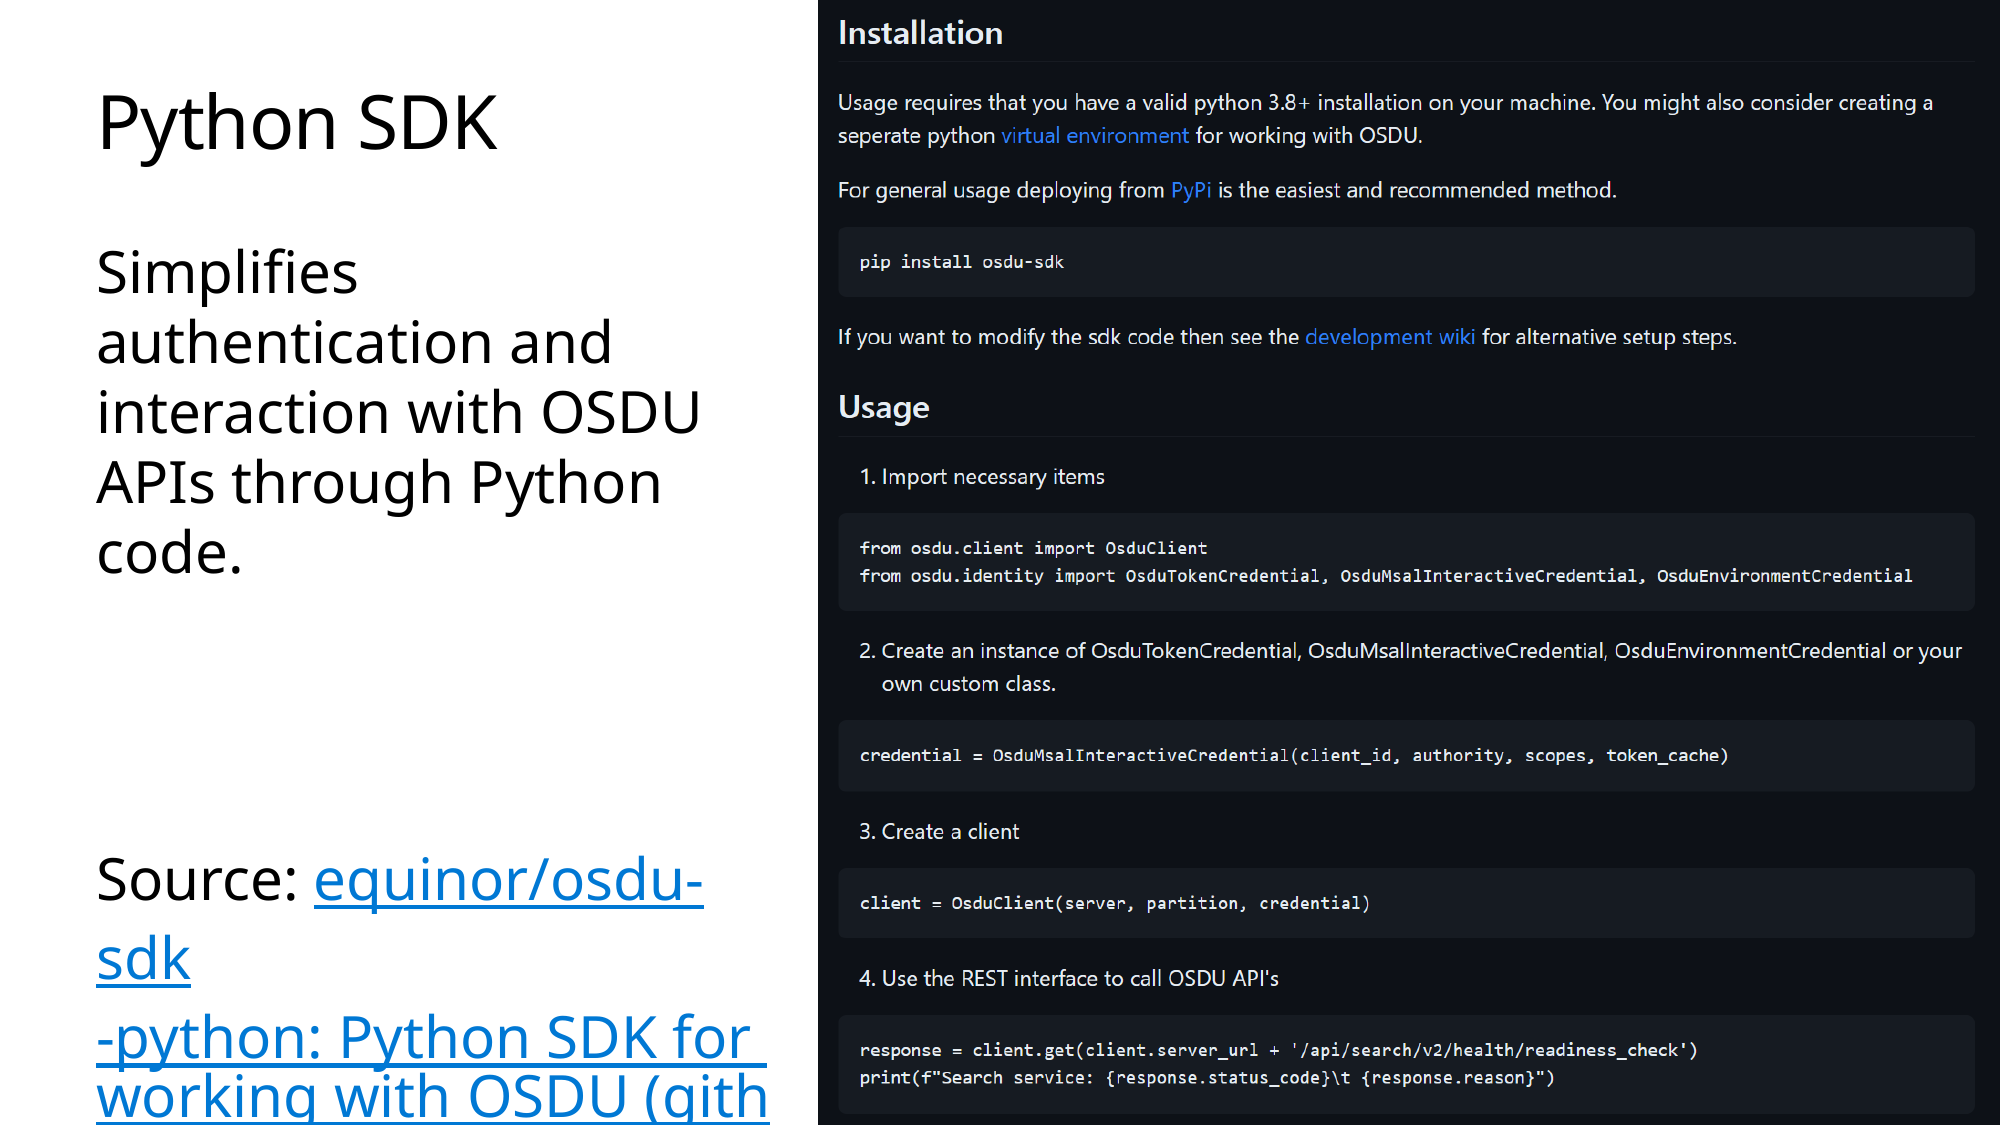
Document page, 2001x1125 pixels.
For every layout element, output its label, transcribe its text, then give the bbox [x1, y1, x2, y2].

picture [818, 0, 2000, 1125]
title Python SDK [96, 75, 818, 166]
list Simplifies authentication and interaction with OSDU APIs through Python code. Source: equinor/osdu-sdk-python: Python SDK for working with OSDU (github.com) [96, 235, 772, 1070]
